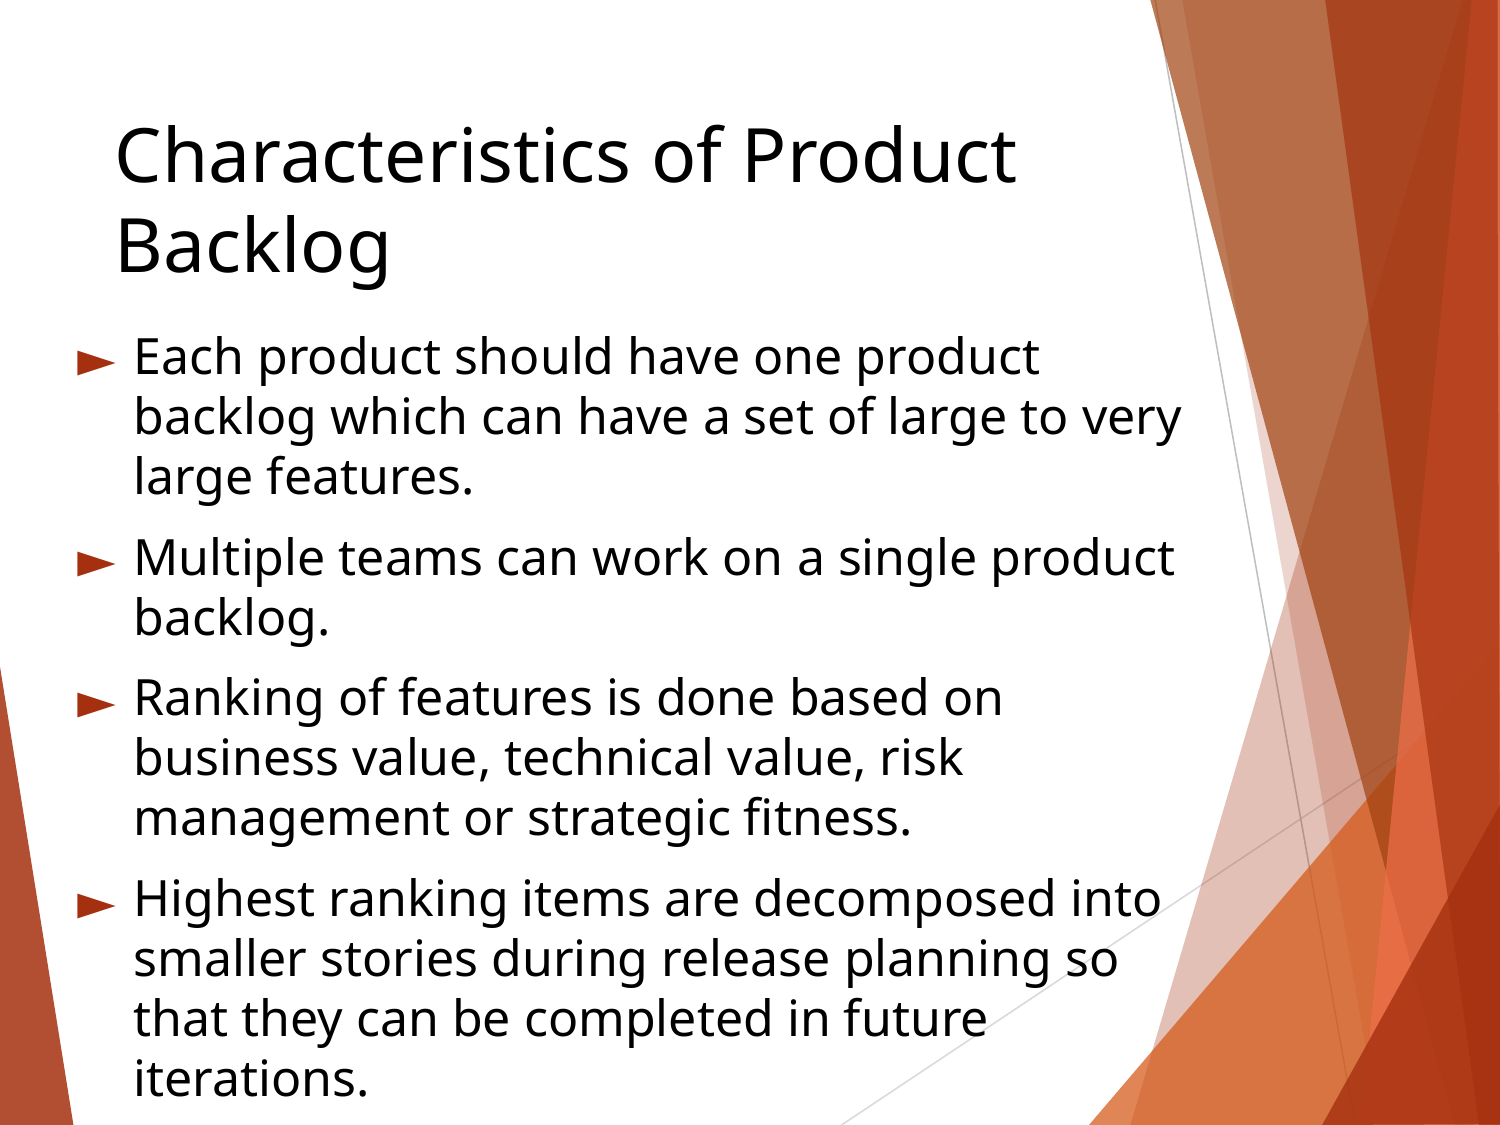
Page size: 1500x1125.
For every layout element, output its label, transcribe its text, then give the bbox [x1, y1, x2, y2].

list Each product should have one product backlog which can have a set of large to very large features. Multiple teams can work on a single product backlog. Ranking of features is done based on business value, technical value, risk management or strategic fitness. Highest ranking items are decomposed into smaller stories during release planning so that they can be completed in future iterations. [62, 316, 1225, 794]
title Characteristics of Product Backlog [99, 99, 1142, 316]
